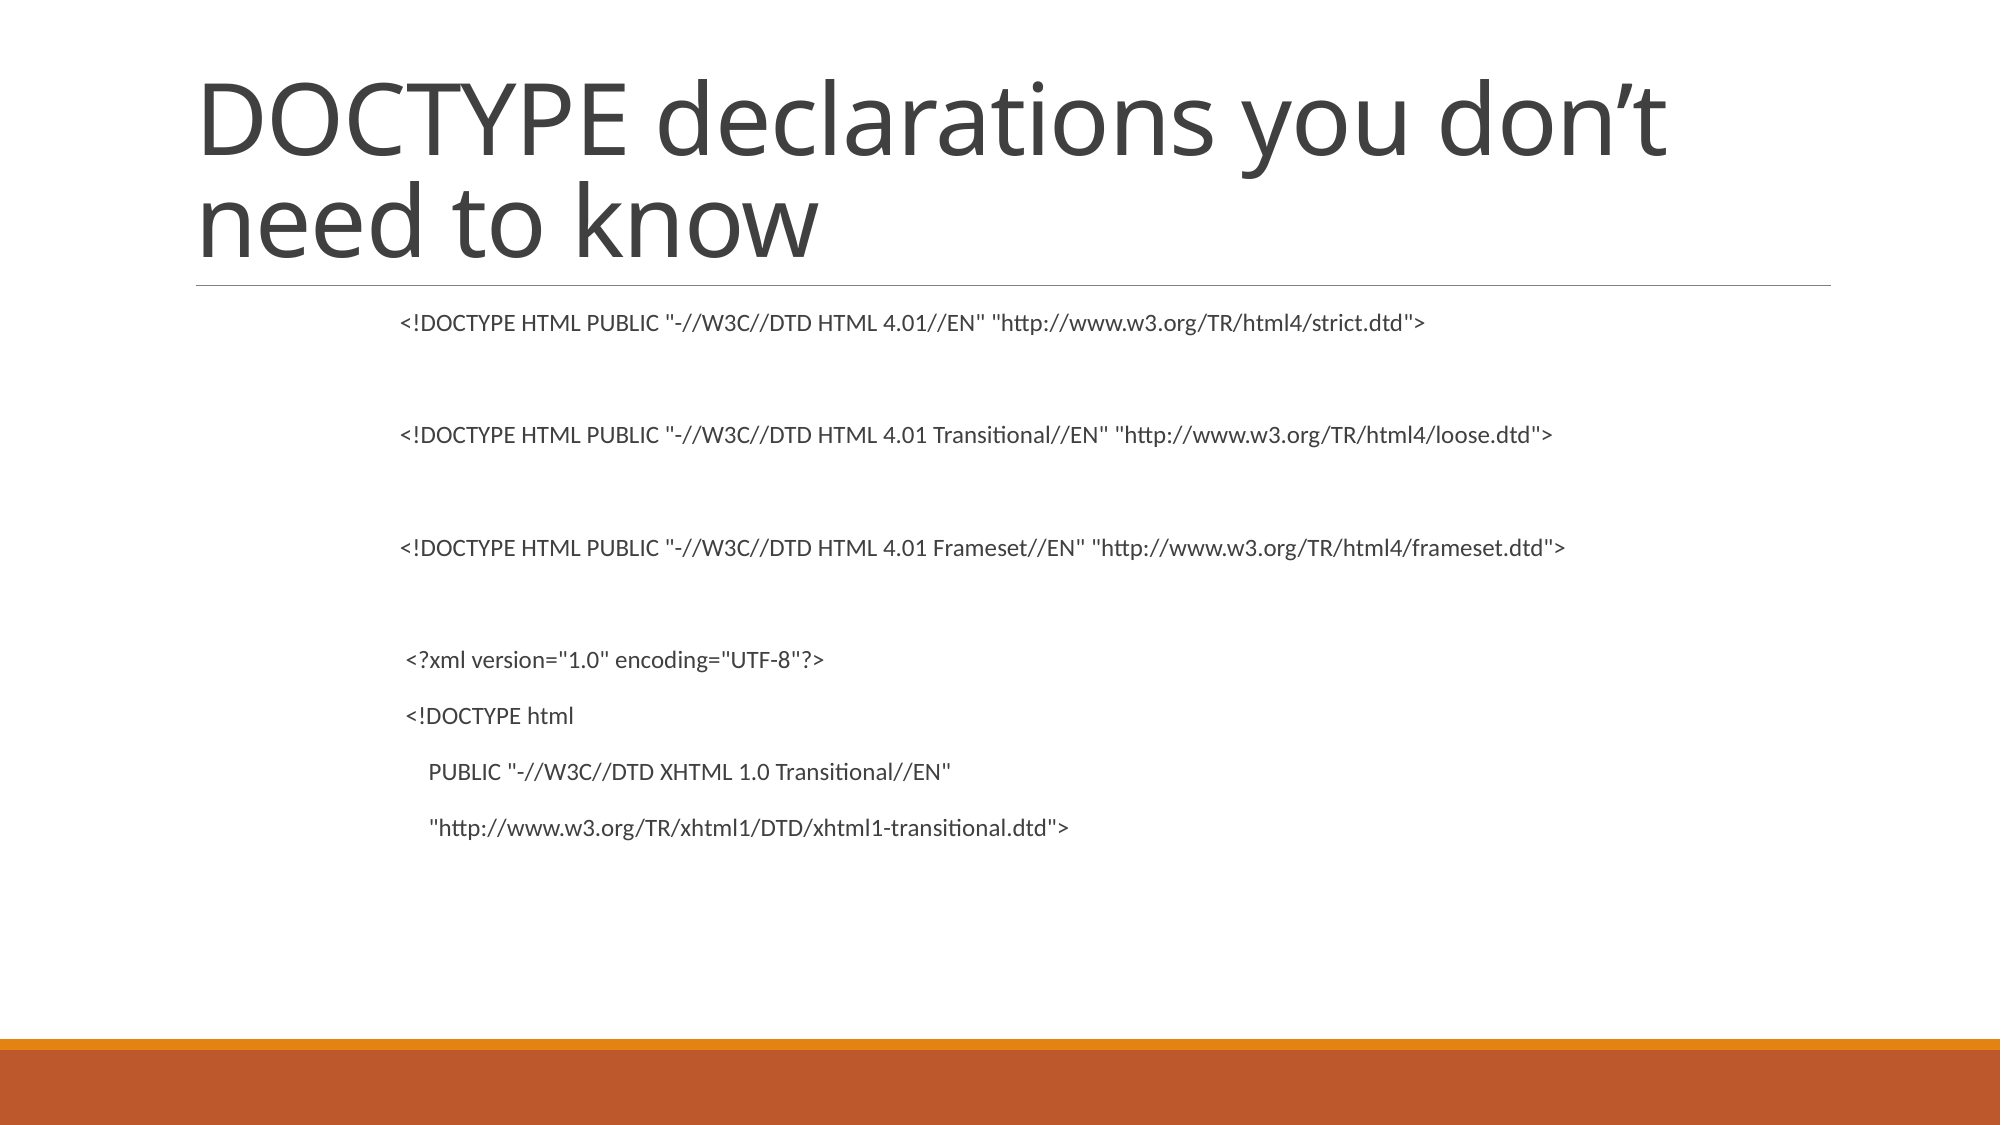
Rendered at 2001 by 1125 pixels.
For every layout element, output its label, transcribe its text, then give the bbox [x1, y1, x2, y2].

title DOCTYPE declarations you don’t need to know [180, 47, 1830, 285]
list <!DOCTYPE HTML PUBLIC "-//W3C//DTD HTML 4.01//EN" "http://www.w3.org/TR/html4/strict.dtd"> <!DOCTYPE HTML PUBLIC "-//W3C//DTD HTML 4.01 Transitional//EN" "http://www.w3.org/TR/html4/loose.dtd"> <!DOCTYPE HTML PUBLIC "-//W3C//DTD HTML 4.01 Frameset//EN" "http://www.w3.org/TR/html4/frameset.dtd"> <?xml version="1.0" encoding="UTF-8"?> <!DOCTYPE html PUBLIC "-//W3C//DTD XHTML 1.0 Transitional//EN" "http://www.w3.org/TR/xhtml1/DTD/xhtml1-transitional.dtd"> [384, 302, 1623, 963]
